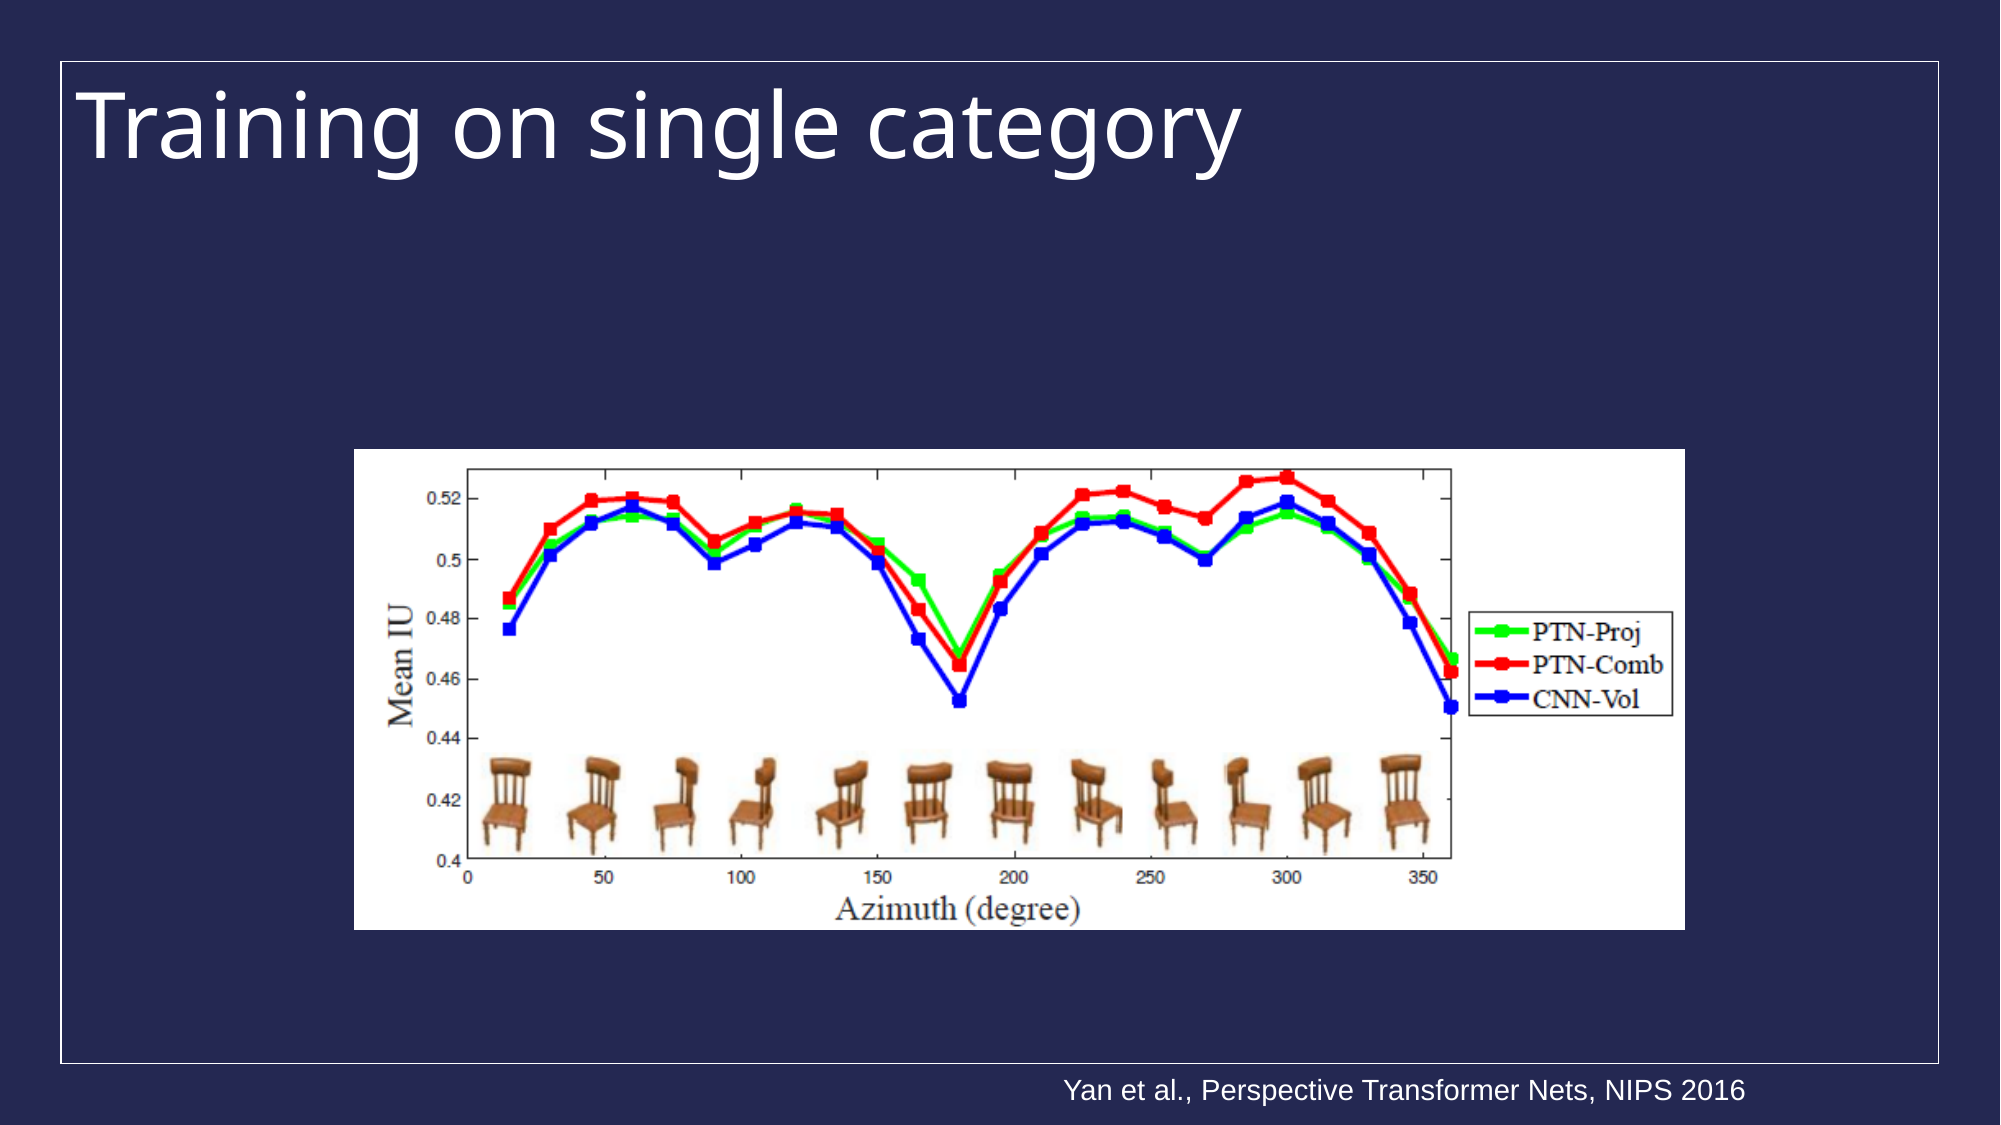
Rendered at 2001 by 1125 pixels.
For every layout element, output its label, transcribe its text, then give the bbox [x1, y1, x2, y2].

title Training on single category [60, 66, 1711, 191]
text_box Yan et al., Perspective Transformer Nets, NIPS 2016 [1048, 1064, 1762, 1115]
picture [354, 449, 1685, 930]
